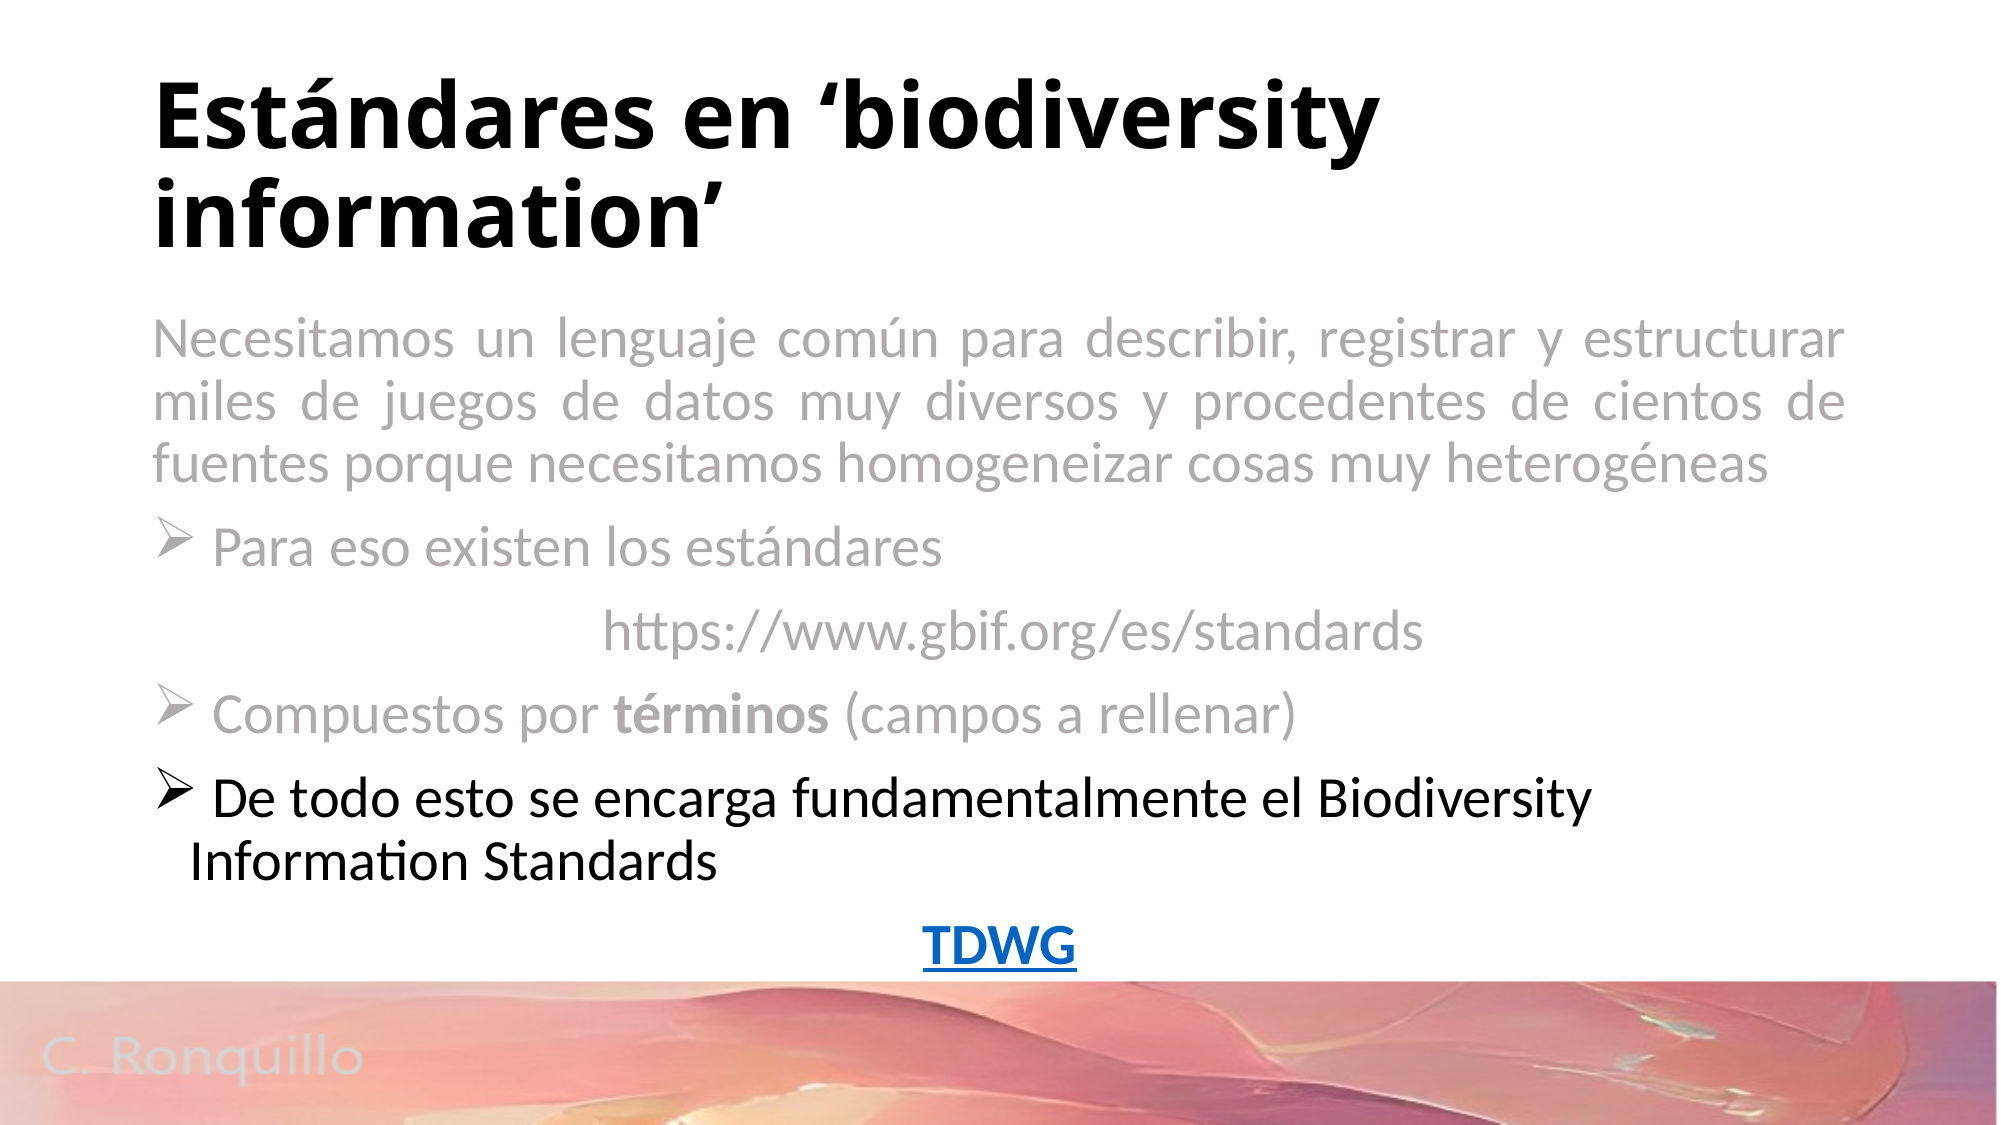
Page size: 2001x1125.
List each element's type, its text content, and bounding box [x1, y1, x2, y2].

list Necesitamos un lenguaje común para describir, registrar y estructurar miles de juegos de datos muy diversos y procedentes de cientos de fuentes porque necesitamos homogeneizar cosas muy heterogéneas Para eso existen los estándares https://www.gbif.org/es/standards Compuestos por términos (campos a rellenar) De todo esto se encarga fundamentalmente el Biodiversity Information Standards TDWG [137, 299, 1863, 1014]
title Estándares en ‘biodiversity information’ [137, 59, 1863, 278]
list Cobertura geográfica [0, 0, 2000, 1125]
